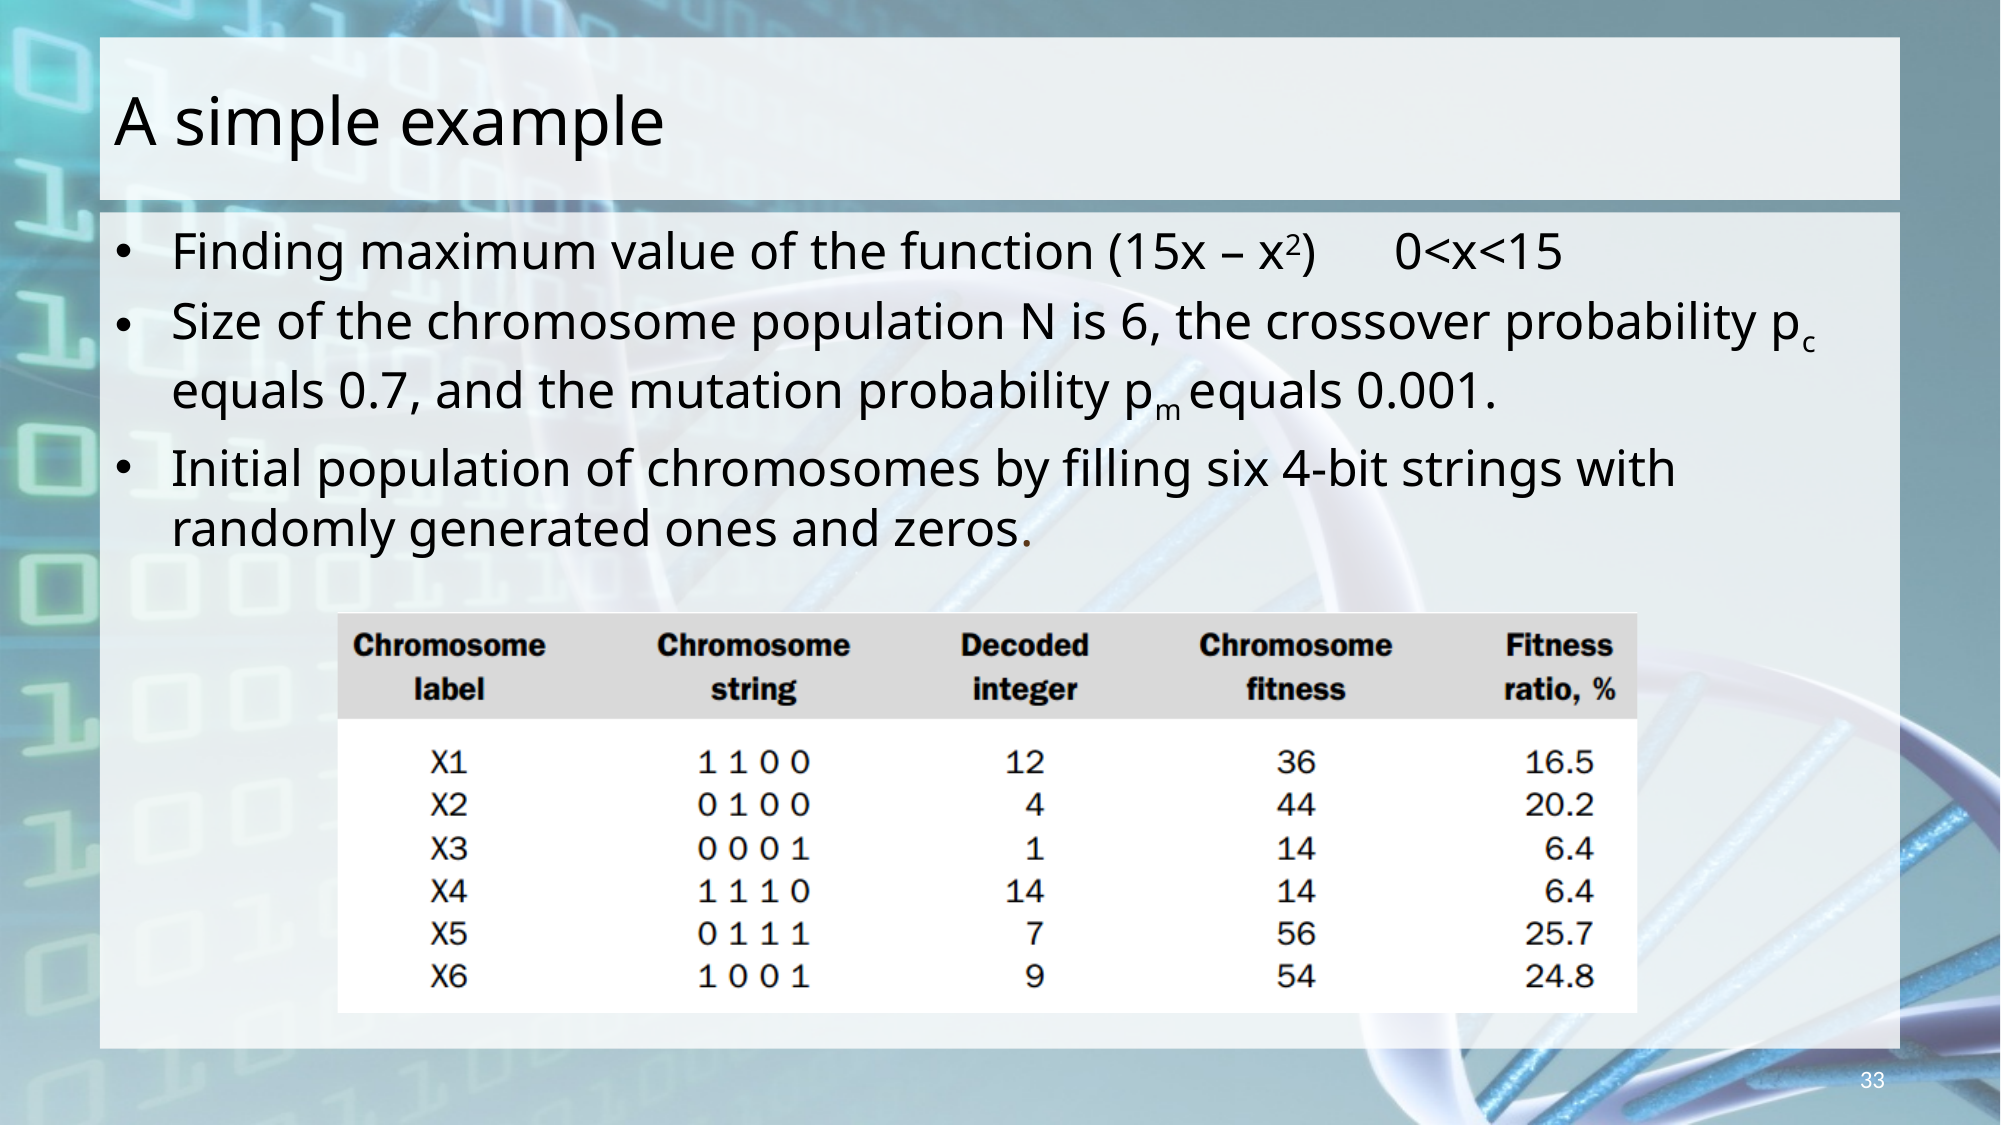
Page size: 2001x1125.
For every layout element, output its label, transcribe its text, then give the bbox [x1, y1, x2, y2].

list Finding maximum value of the function (15x – x2) 0<x<15 Size of the chromosome population N is 6, the crossover probability pc equals 0.7, and the mutation probability pm equals 0.001. Initial population of chromosomes by filling six 4-bit strings with randomly generated ones and zeros. [99, 212, 1900, 1049]
picture [0, 0, 2001, 1125]
slide_number 33 [1433, 1048, 1900, 1109]
title A simple example [99, 37, 1900, 200]
